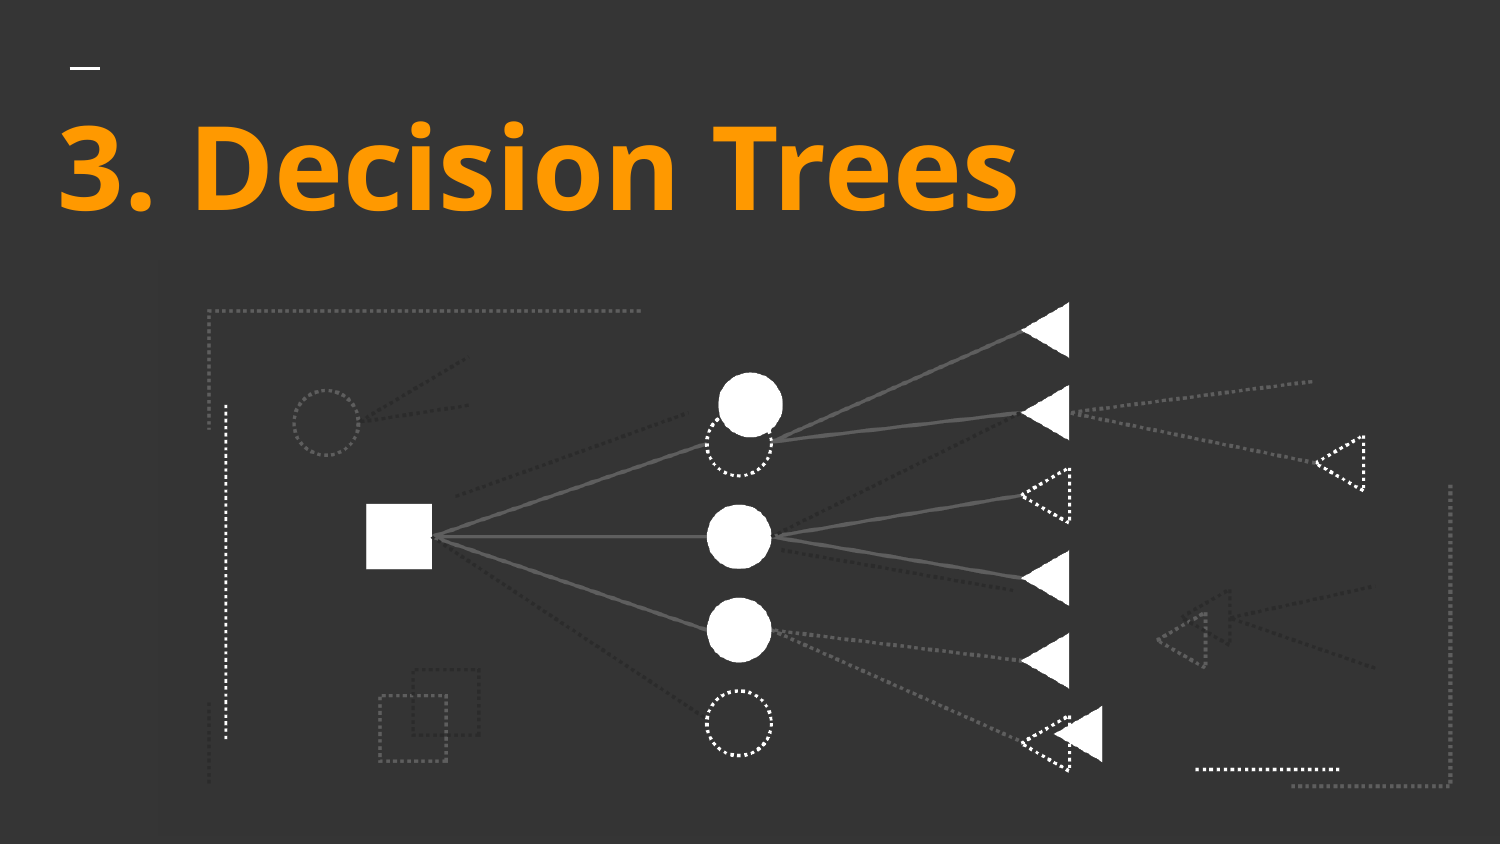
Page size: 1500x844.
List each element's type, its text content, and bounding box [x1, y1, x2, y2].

picture [158, 259, 1500, 836]
title 3. Decision Trees [42, 78, 1458, 708]
